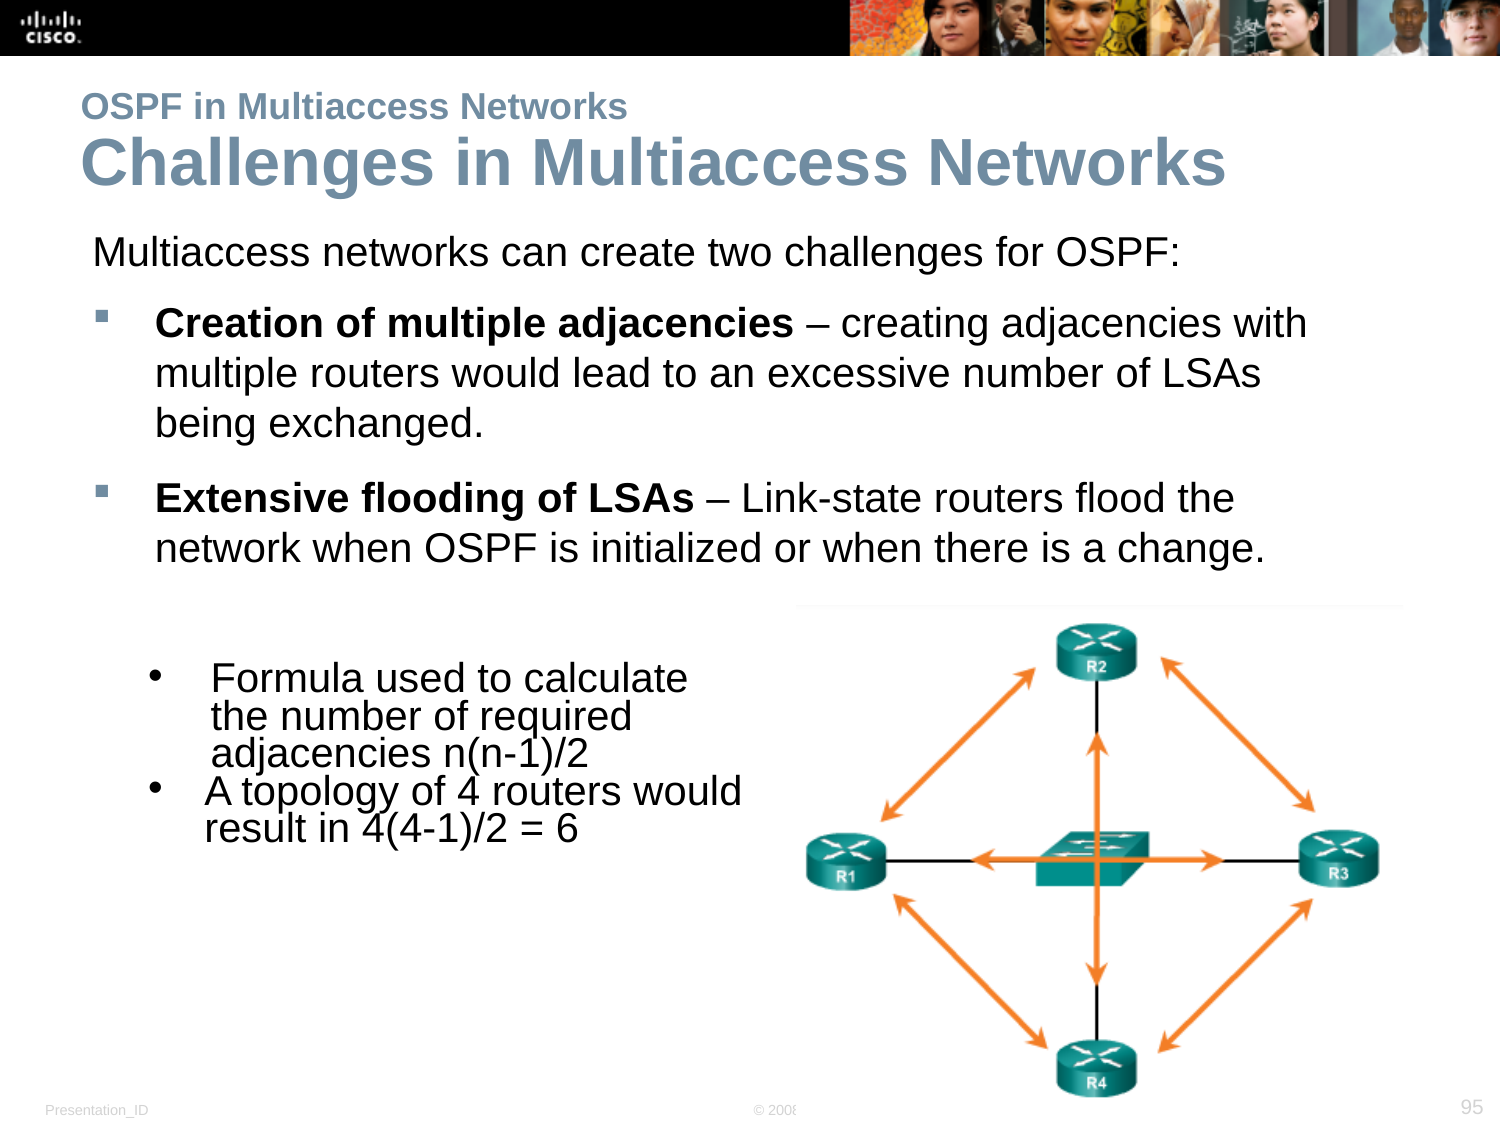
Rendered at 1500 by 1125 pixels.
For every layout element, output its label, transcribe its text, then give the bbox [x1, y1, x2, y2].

text_box Formula used to calculate the number of required adjacencies n(n-1)/2 A topology of 4 routers would result in 4(4-1)/2 = 6 [134, 655, 757, 1021]
picture [0, 0, 1500, 56]
title OSPF in Multiaccess Networks Challenges in Multiaccess Networks [66, 68, 1404, 207]
list Multiaccess networks can create two challenges for OSPF: Creation of multiple adjacencies – creating adjacencies with multiple routers would lead to an excessive number of LSAs being exchanged. Extensive flooding of LSAs – Link-state routers flood the network when OSPF is initialized or when there is a change. [78, 218, 1348, 607]
picture [795, 605, 1404, 1125]
